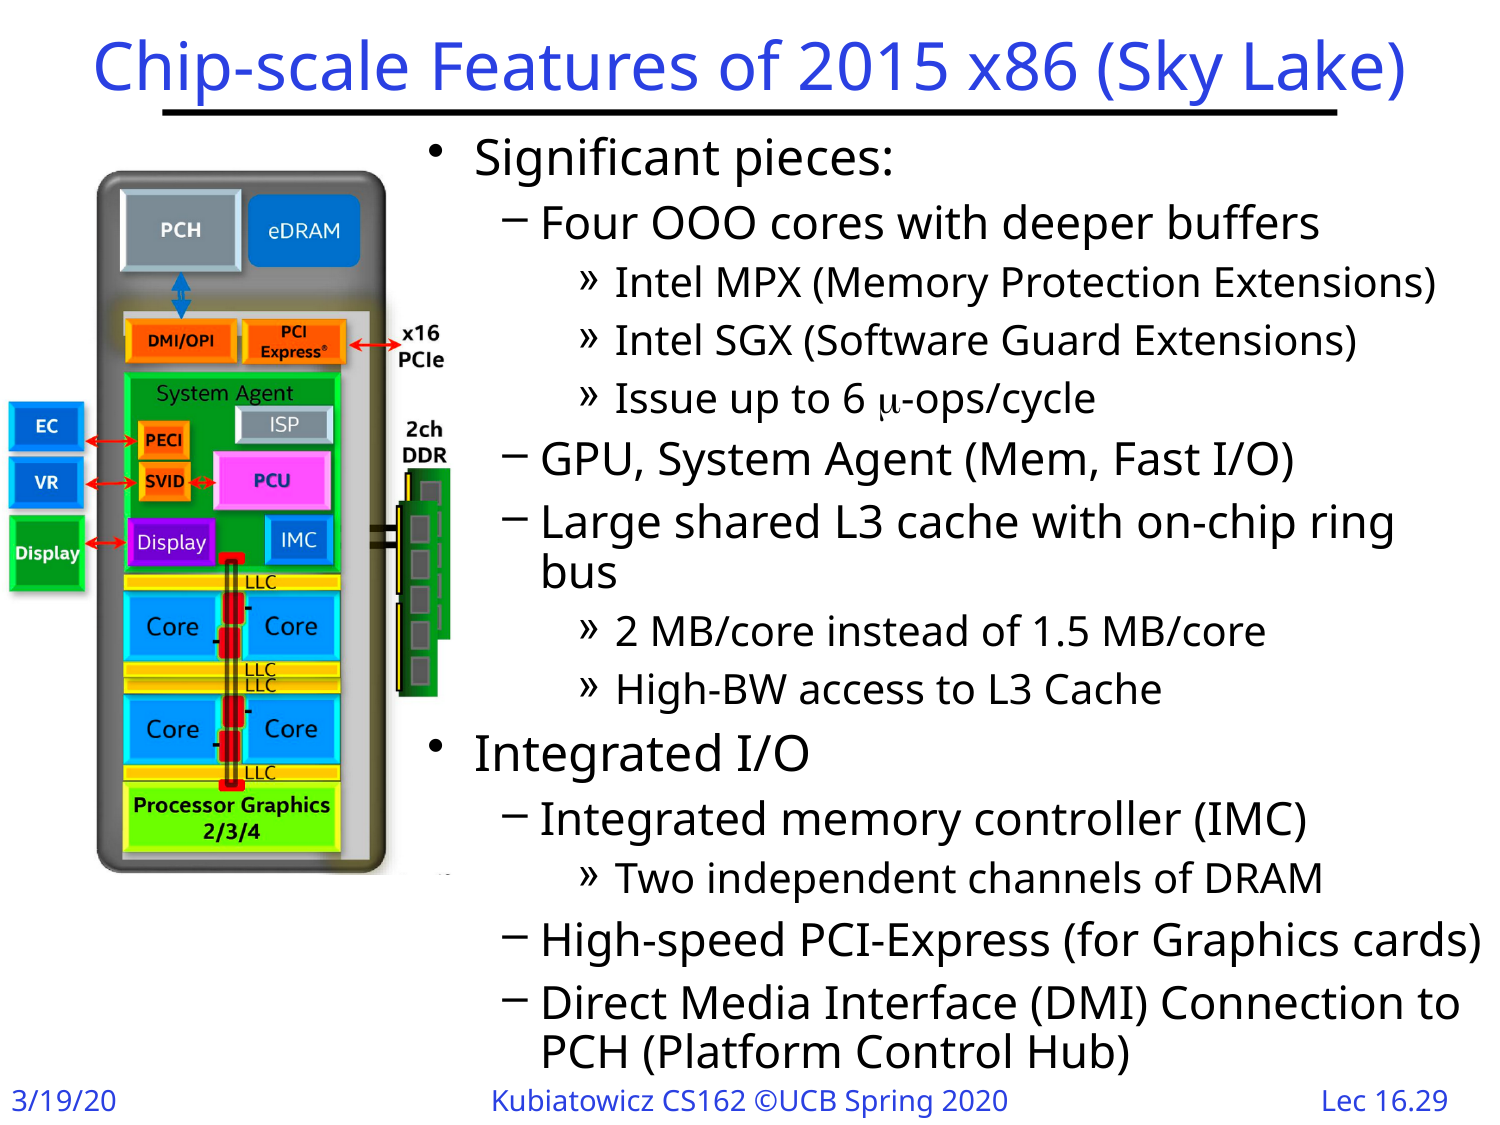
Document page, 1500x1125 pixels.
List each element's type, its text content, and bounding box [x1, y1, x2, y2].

picture [0, 162, 458, 876]
title Chip-scale Features of 2015 x86 (Sky Lake) [62, 24, 1438, 113]
list Significant pieces: Four OOO cores with deeper buffers Intel MPX (Memory Protection Extensions) Intel SGX (Software Guard Extensions) Issue up to 6 -ops/cycle GPU, System Agent (Mem, Fast I/O) Large shared L3 cache with on-chip ring bus 2 MB/core instead of 1.5 MB/core High-BW access to L3 Cache Integrated I/O Integrated memory controller (IMC) Two independent channels of DRAM High-speed PCI-Express (for Graphics cards) Direct Media Interface (DMI) Connection to PCH (Platform Control Hub) [412, 125, 1500, 1100]
